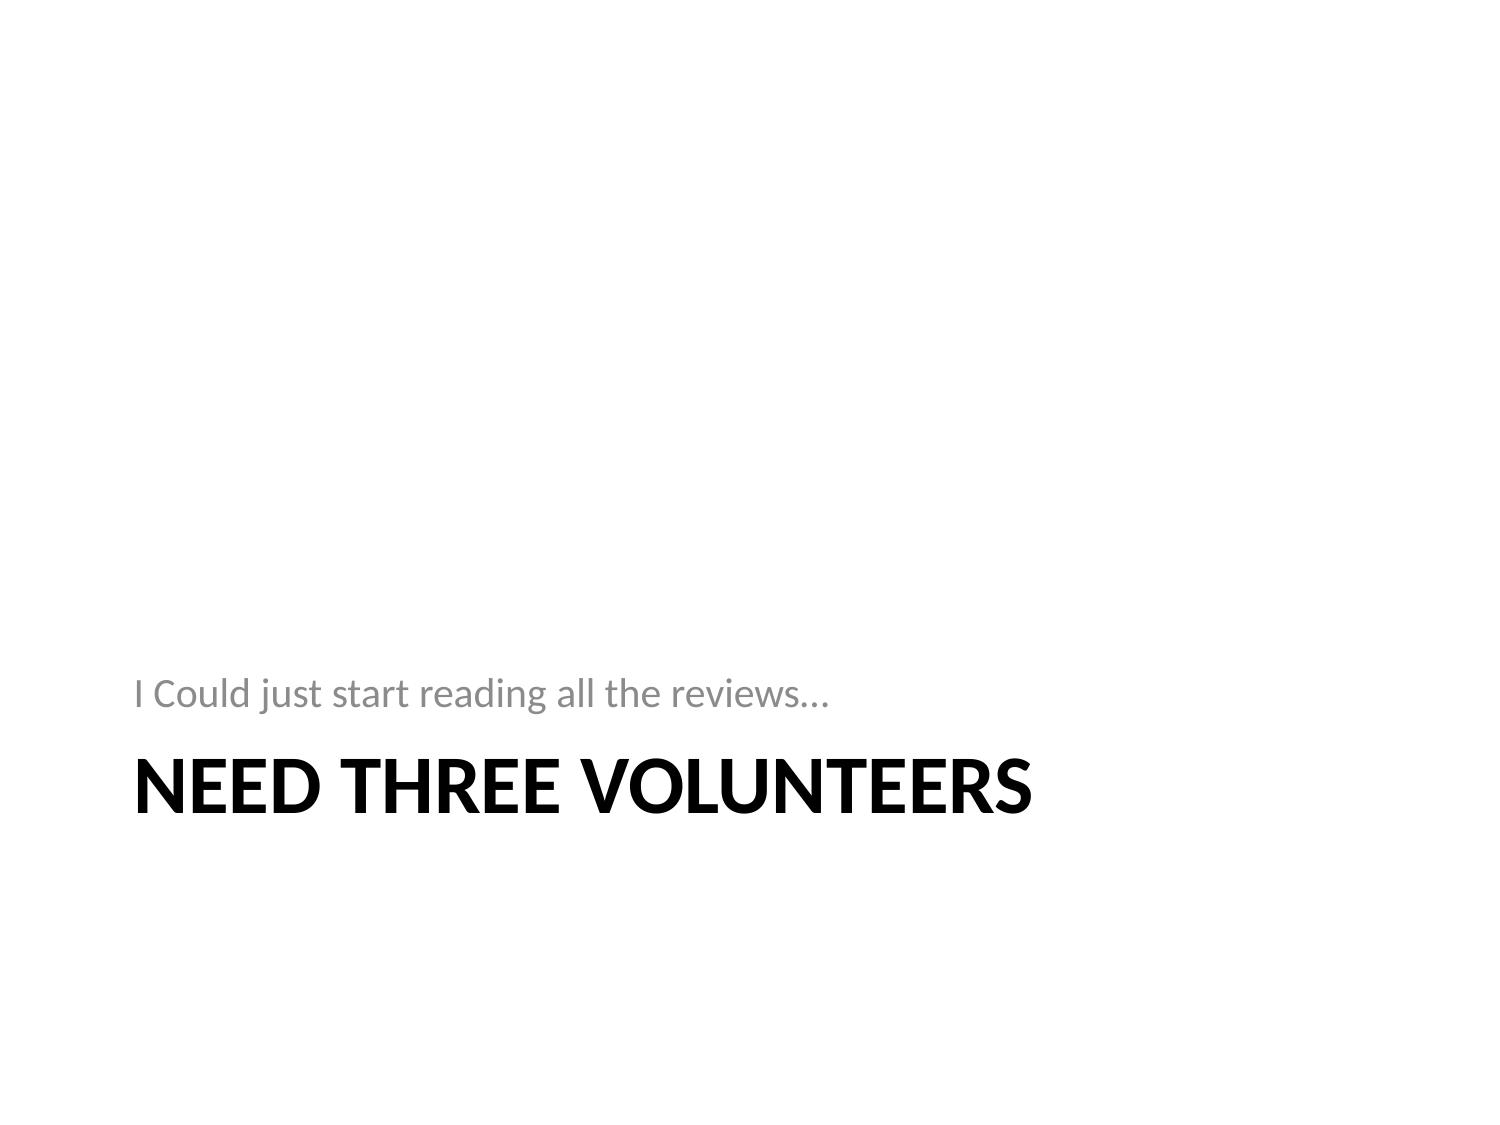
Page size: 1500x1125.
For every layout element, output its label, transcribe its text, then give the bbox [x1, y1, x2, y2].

title Need THREE Volunteers [118, 723, 1394, 947]
list I Could just start reading all the reviews… [118, 476, 1394, 723]
